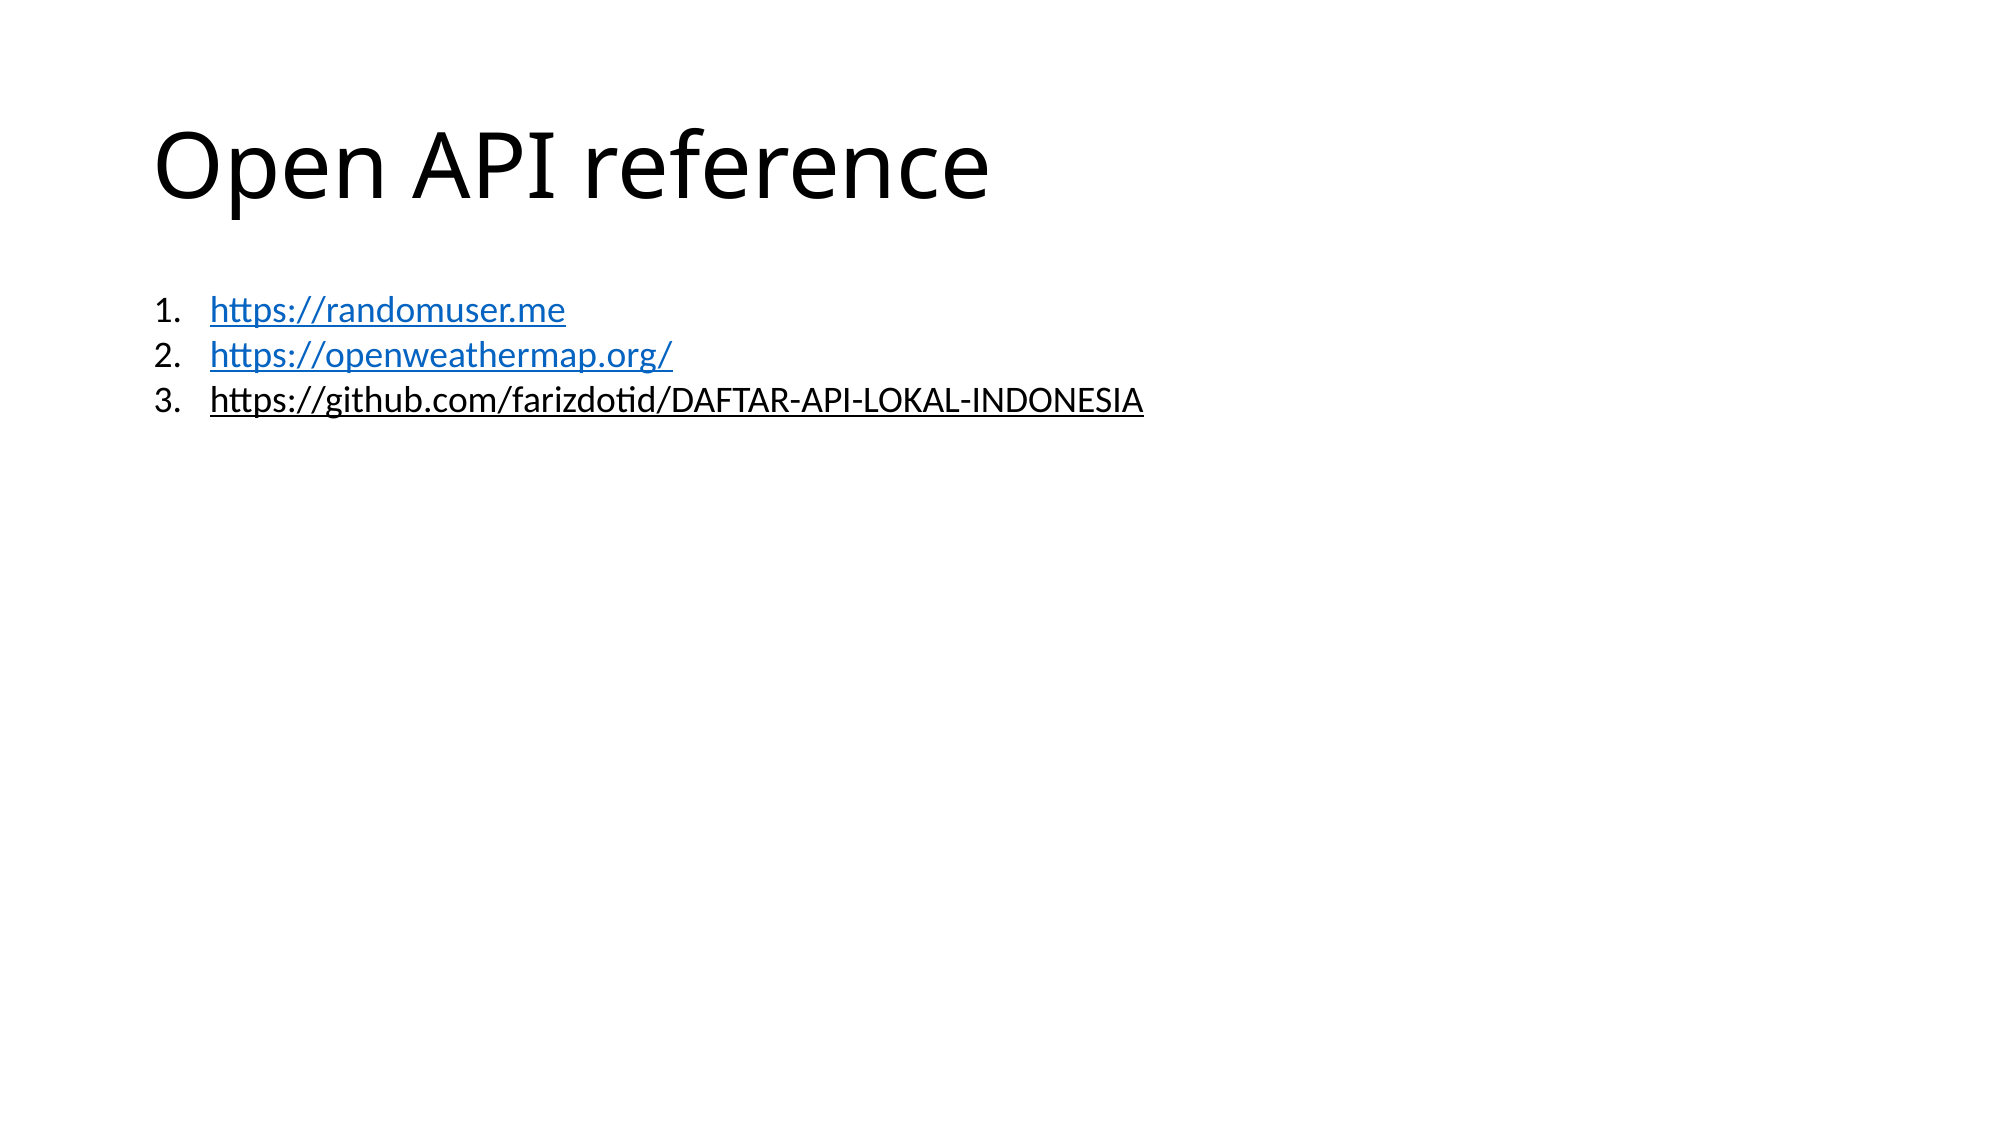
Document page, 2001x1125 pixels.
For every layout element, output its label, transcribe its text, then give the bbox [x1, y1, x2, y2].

title Open API reference [137, 59, 1863, 278]
text_box https://randomuser.me https://openweathermap.org/ https://github.com/farizdotid/DAFTAR-API-LOKAL-INDONESIA [138, 277, 1168, 427]
